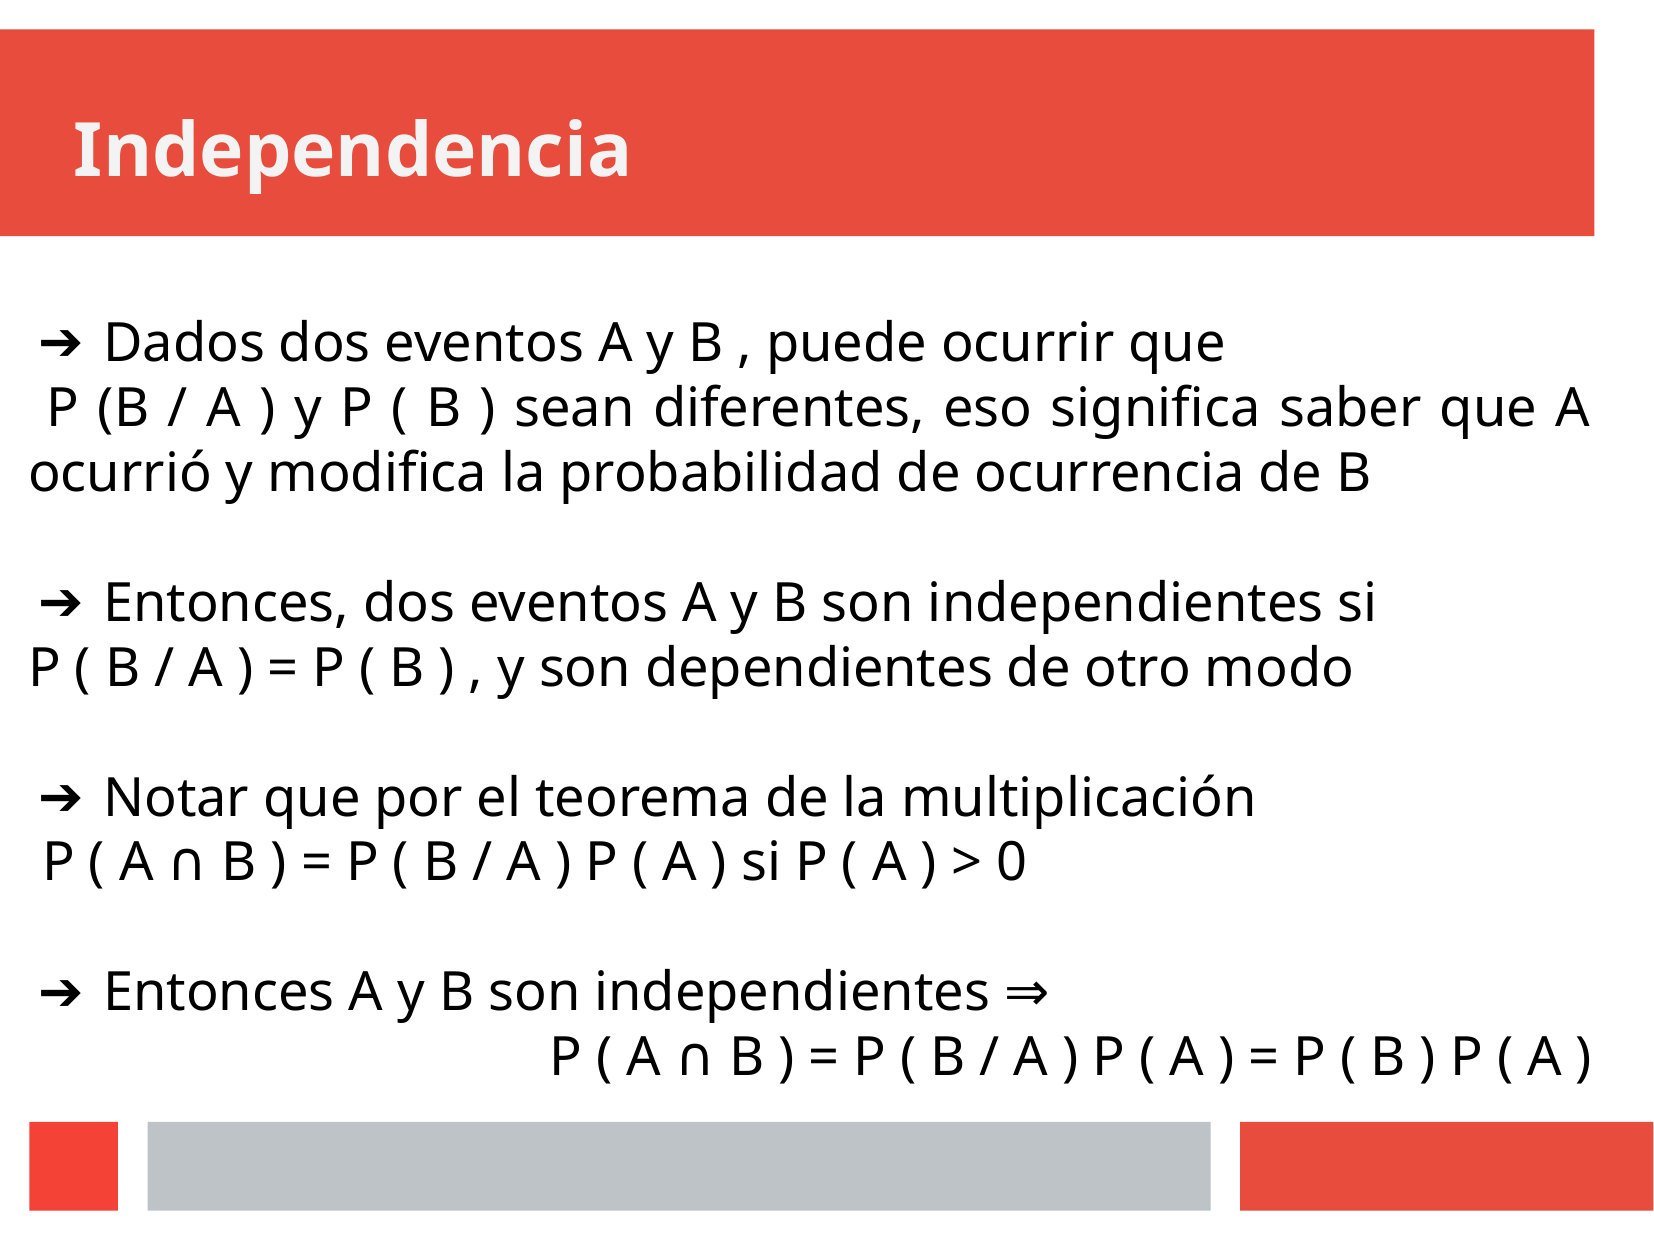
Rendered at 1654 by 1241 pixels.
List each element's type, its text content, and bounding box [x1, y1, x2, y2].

title Independencia [59, 59, 1595, 207]
list Dados dos eventos A y B , puede ocurrir que P (B / A ) y P ( B ) sean diferentes, eso significa saber que A ocurrió y modifica la probabilidad de ocurrencia de B Entonces, dos eventos A y B son independientes si P ( B / A ) = P ( B ) , y son dependientes de otro modo Notar que por el teorema de la multiplicación P ( A ∩ B ) = P ( B / A ) P ( A ) si P ( A ) > 0 Entonces A y B son independientes ⇒ P ( A ∩ B ) = P ( B / A ) P ( A ) = P ( B ) P ( A ) [13, 292, 1608, 1090]
